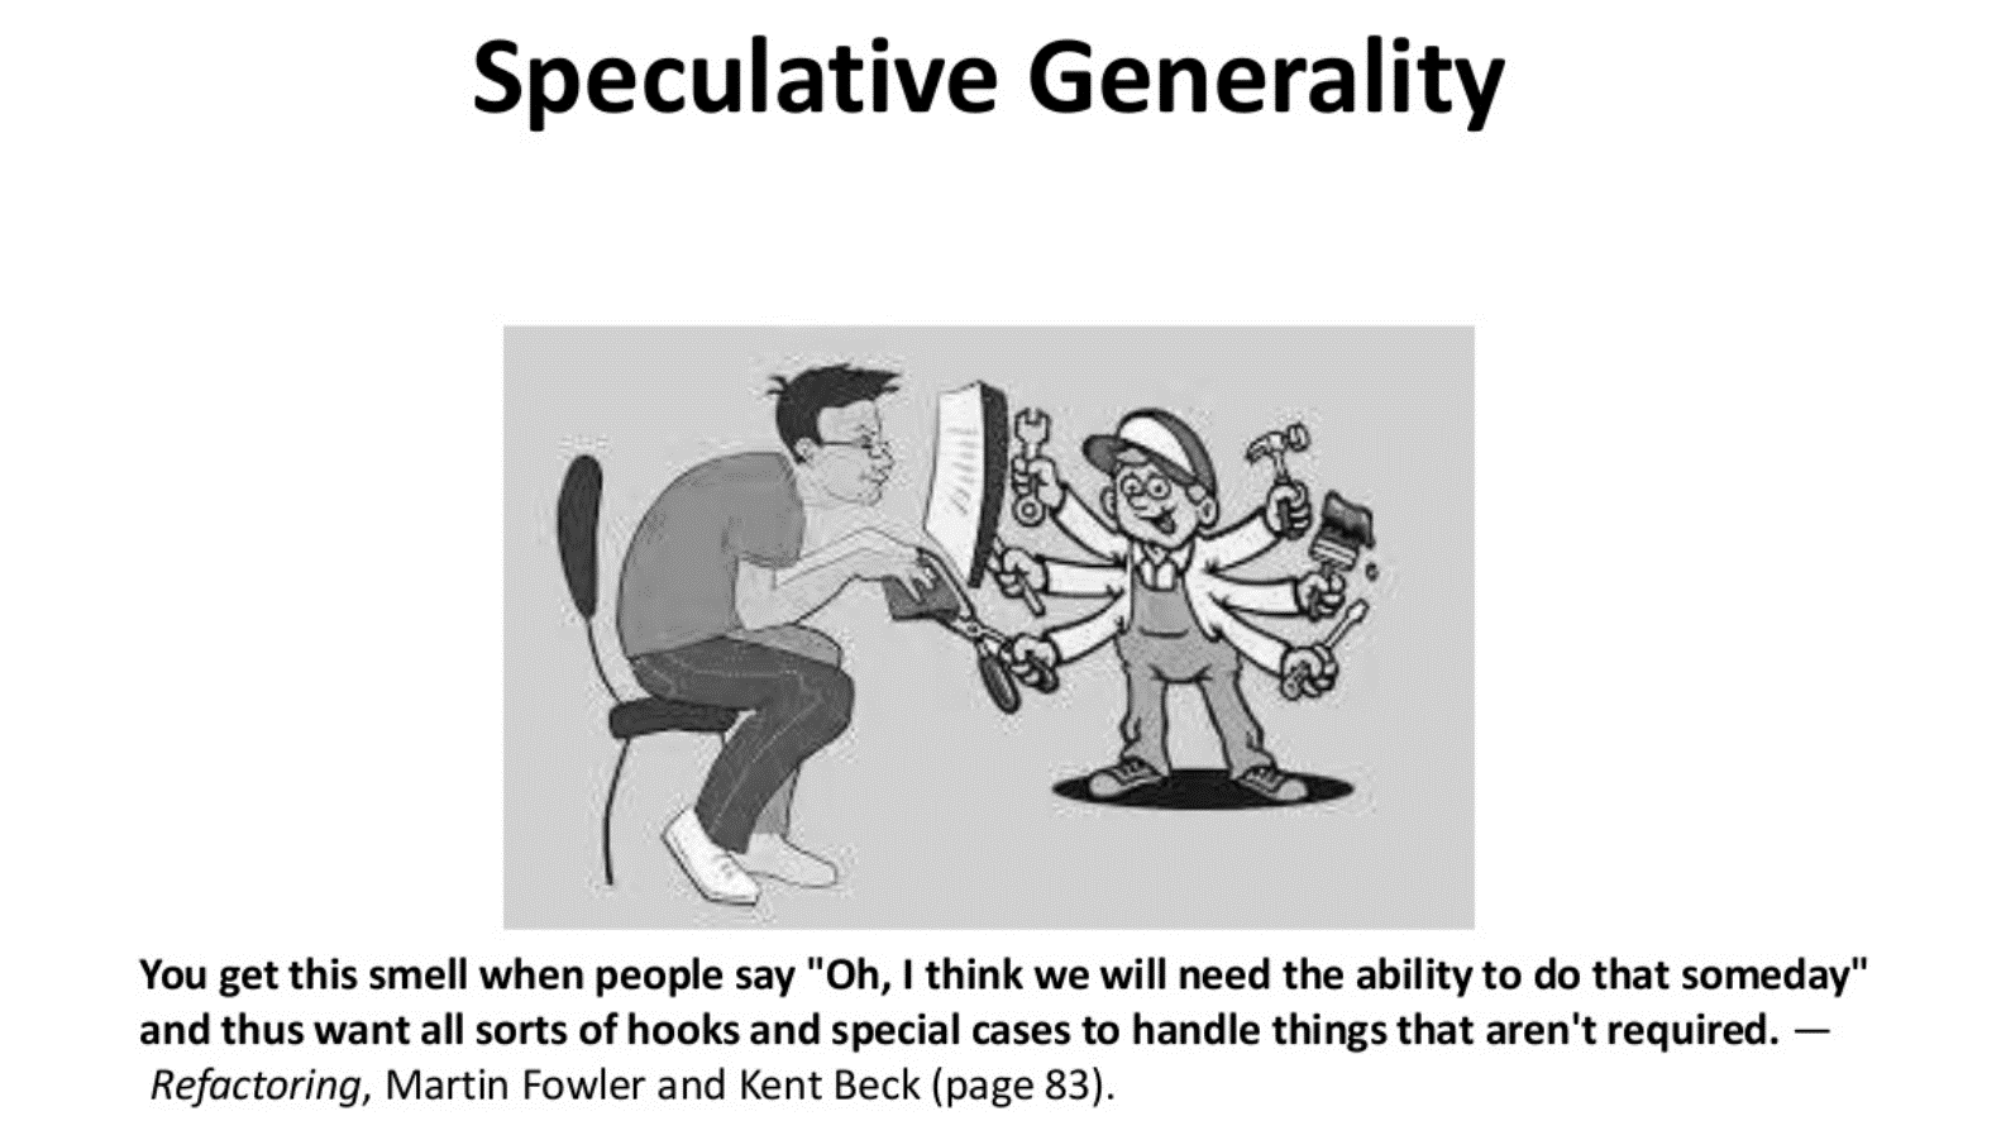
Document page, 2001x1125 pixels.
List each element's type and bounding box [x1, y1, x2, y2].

picture [114, 0, 1886, 1125]
